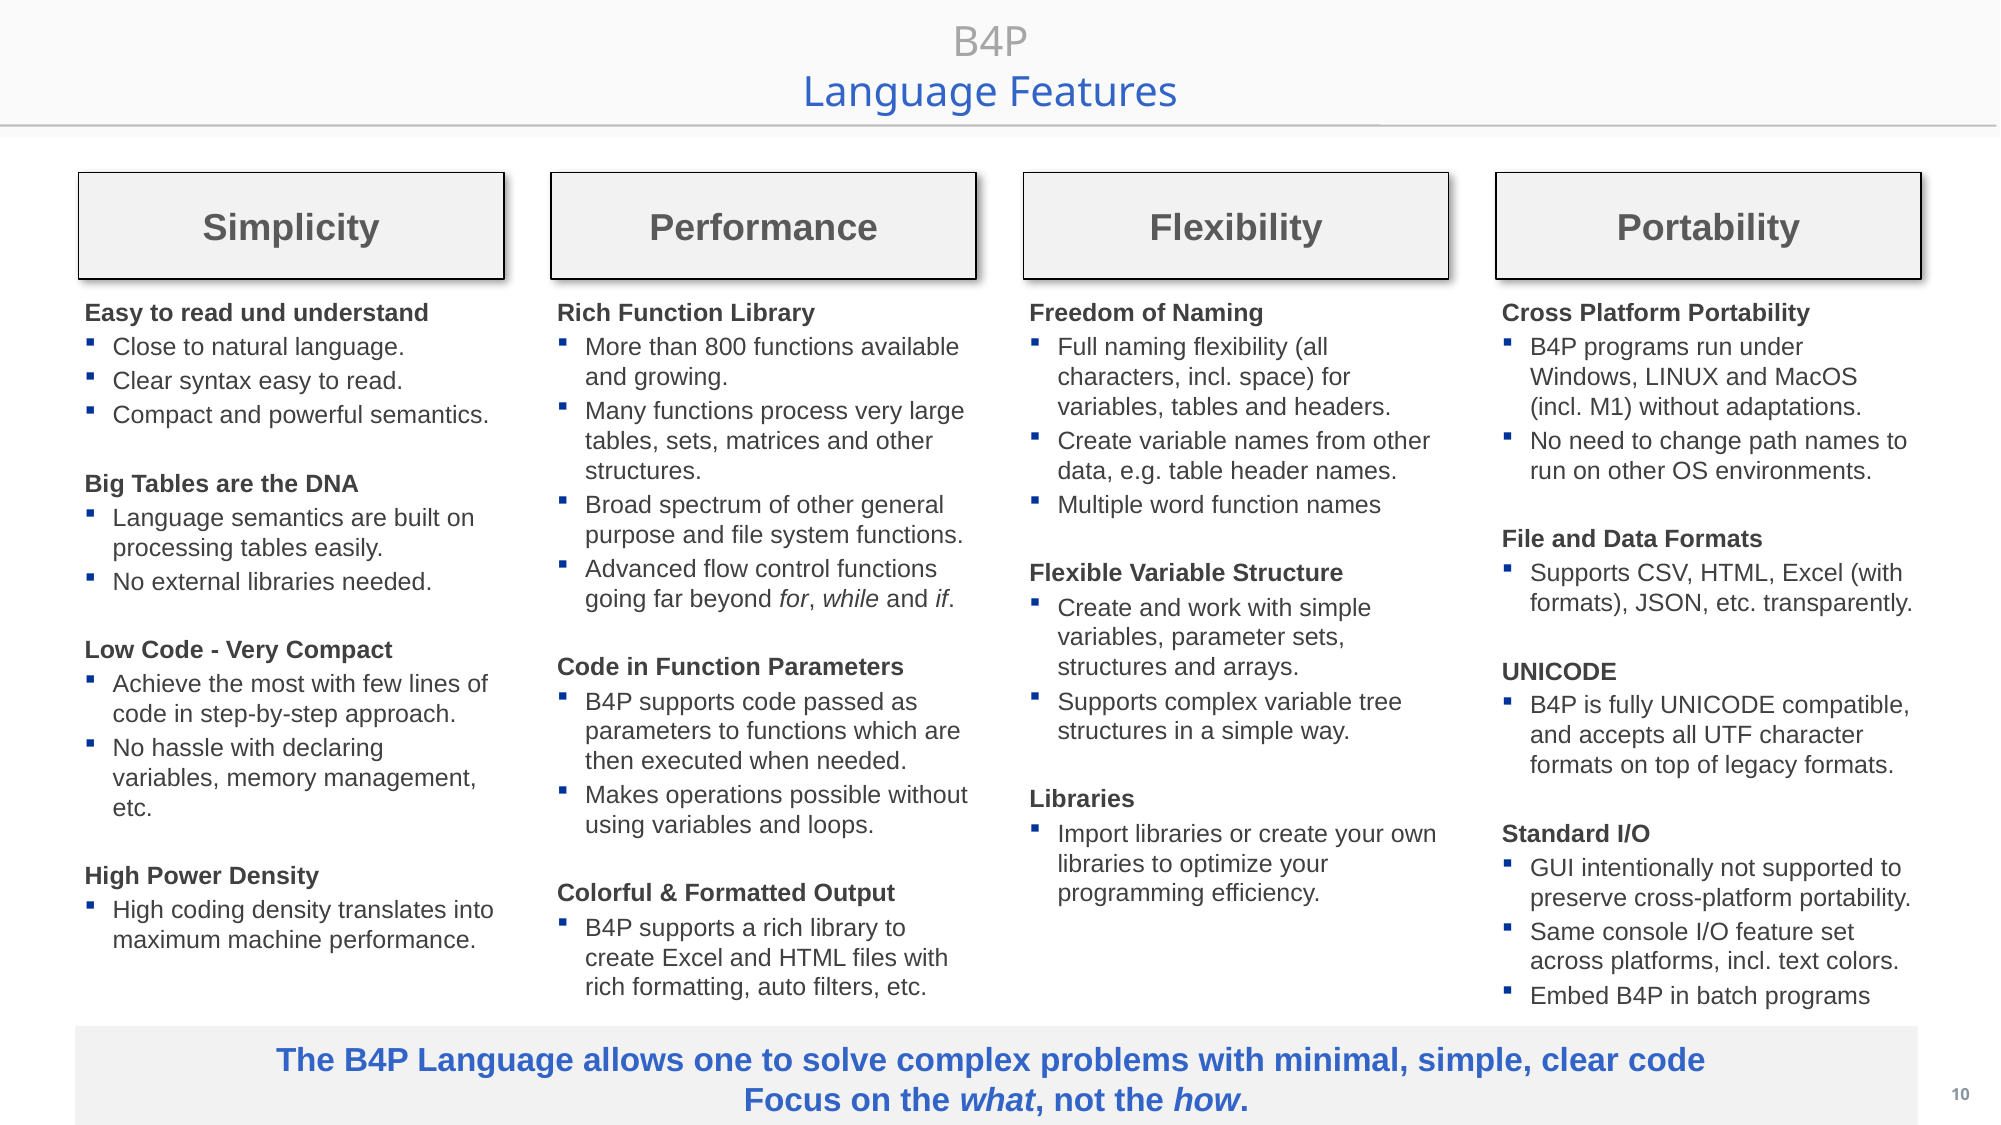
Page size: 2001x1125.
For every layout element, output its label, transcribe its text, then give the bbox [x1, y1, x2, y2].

text_box Portability [1494, 171, 1923, 281]
text_box Performance [549, 171, 978, 281]
text_box Rich Function Library More than 800 functions available and growing. Many functions process very large tables, sets, matrices and other structures. Broad spectrum of other general purpose and file system functions. Advanced flow control functions going far beyond for, while and if. Code in Function Parameters B4P supports code passed as parameters to functions which are then executed when needed. Makes operations possible without using variables and loops. Colorful & Formatted Output B4P supports a rich library to create Excel and HTML files with rich formatting, auto filters, etc. [549, 289, 978, 931]
text_box Freedom of Naming Full naming flexibility (all characters, incl. space) for variables, tables and headers. Create variable names from other data, e.g. table header names. Multiple word function names Flexible Variable Structure Create and work with simple variables, parameter sets, structures and arrays. Supports complex variable tree structures in a simple way. Libraries Import libraries or create your own libraries to optimize your programming efficiency. [1021, 289, 1451, 931]
text_box Simplicity [77, 171, 506, 281]
text_box Cross Platform Portability B4P programs run under Windows, LINUX and MacOS (incl. M1) without adaptations. No need to change path names to run on other OS environments. File and Data Formats Supports CSV, HTML, Excel (with formats), JSON, etc. transparently. UNICODE B4P is fully UNICODE compatible, and accepts all UTF character formats on top of legacy formats. Standard I/O GUI intentionally not supported to preserve cross-platform portability. Same console I/O feature set across platforms, incl. text colors. Embed B4P in batch programs [1494, 289, 1923, 931]
text_box The B4P Language allows one to solve complex problems with minimal, simple, clear code Focus on the what, not the how. [73, 1024, 1920, 1125]
text_box Flexibility [1021, 171, 1451, 281]
text_box Easy to read und understand Close to natural language. Clear syntax easy to read. Compact and powerful semantics. Big Tables are the DNA Language semantics are built on processing tables easily. No external libraries needed. Low Code - Very Compact Achieve the most with few lines of code in step-by-step approach. No hassle with declaring variables, memory management, etc. High Power Density High coding density translates into maximum machine performance. [77, 289, 506, 931]
title B4P Language Features [76, 7, 1920, 125]
